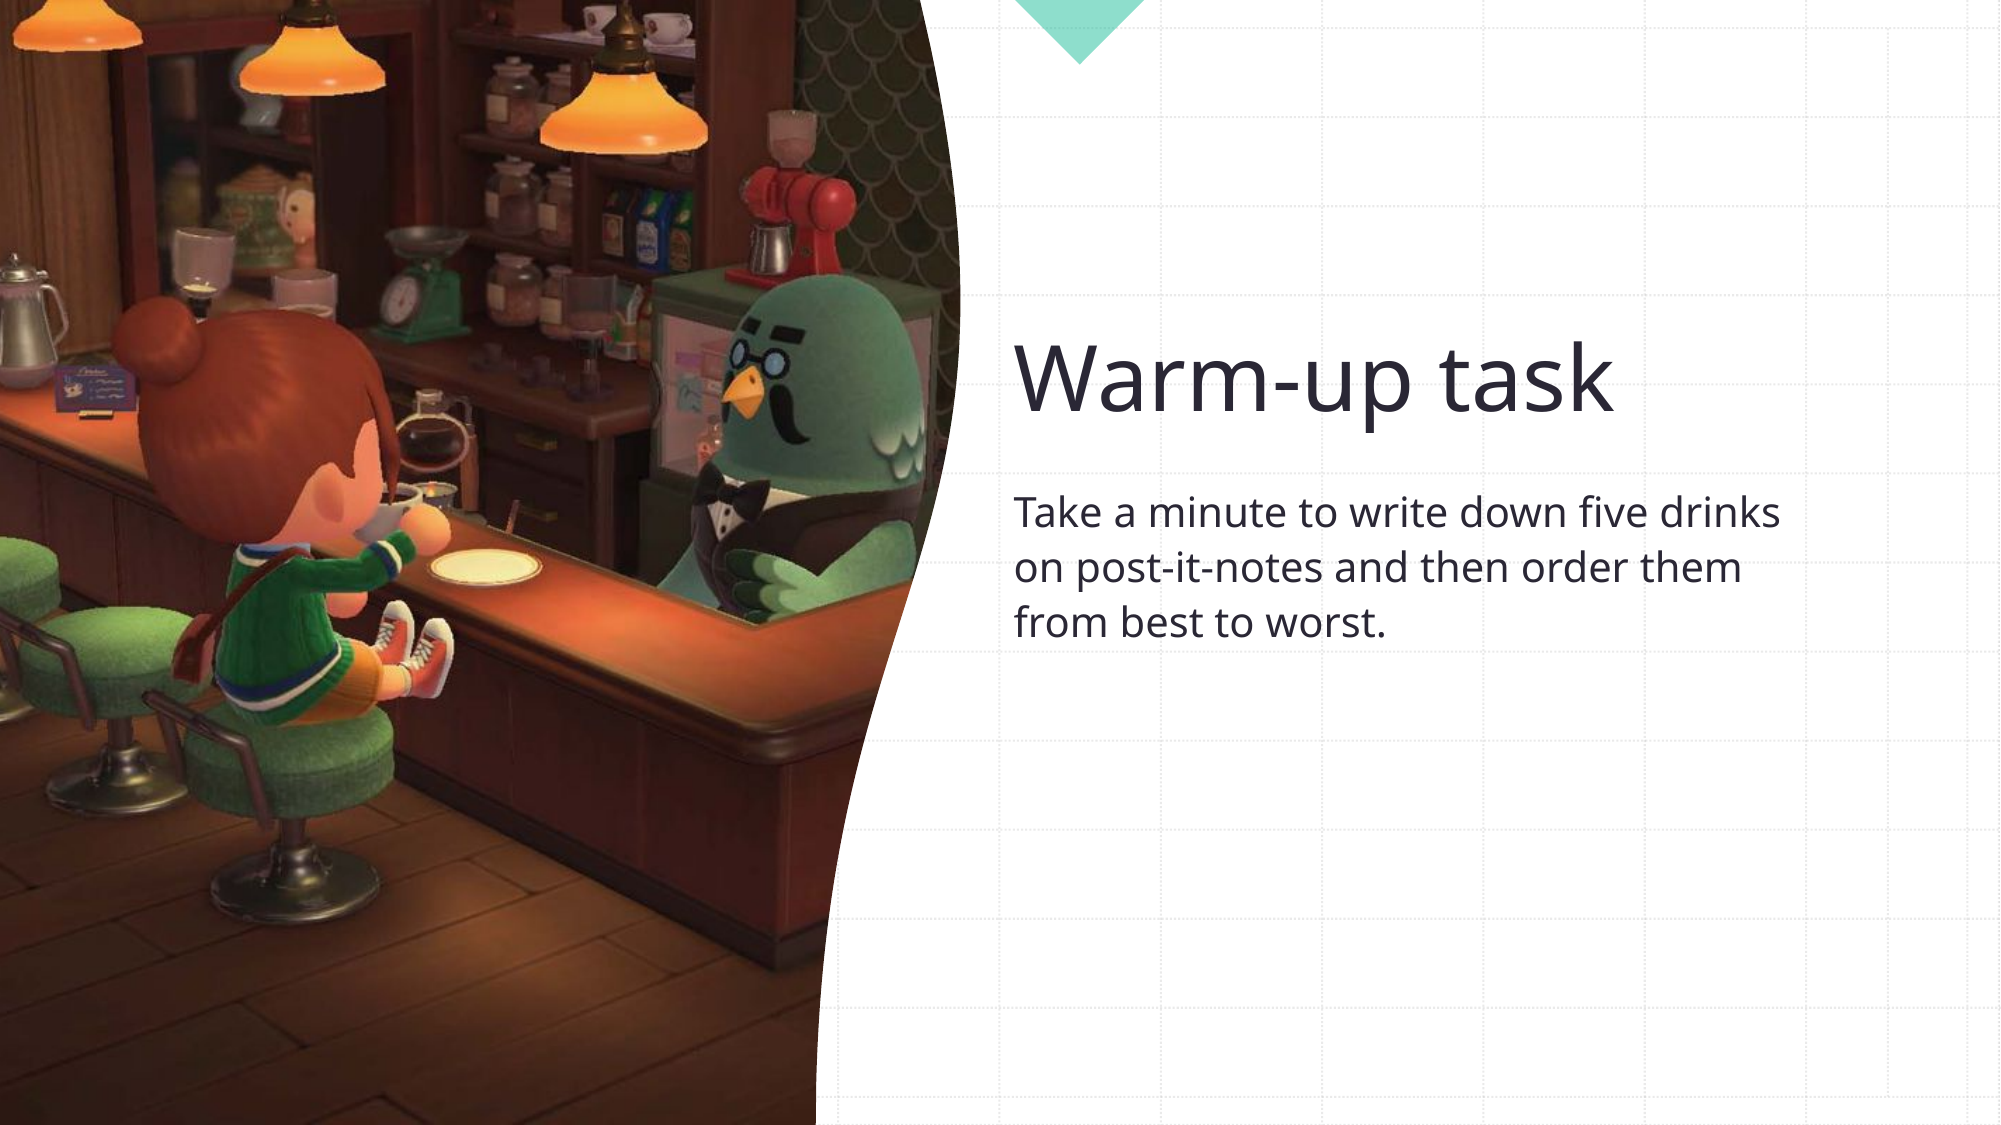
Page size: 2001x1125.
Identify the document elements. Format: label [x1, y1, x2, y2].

picture [0, 0, 961, 1125]
text_box [961, 0, 2000, 1125]
